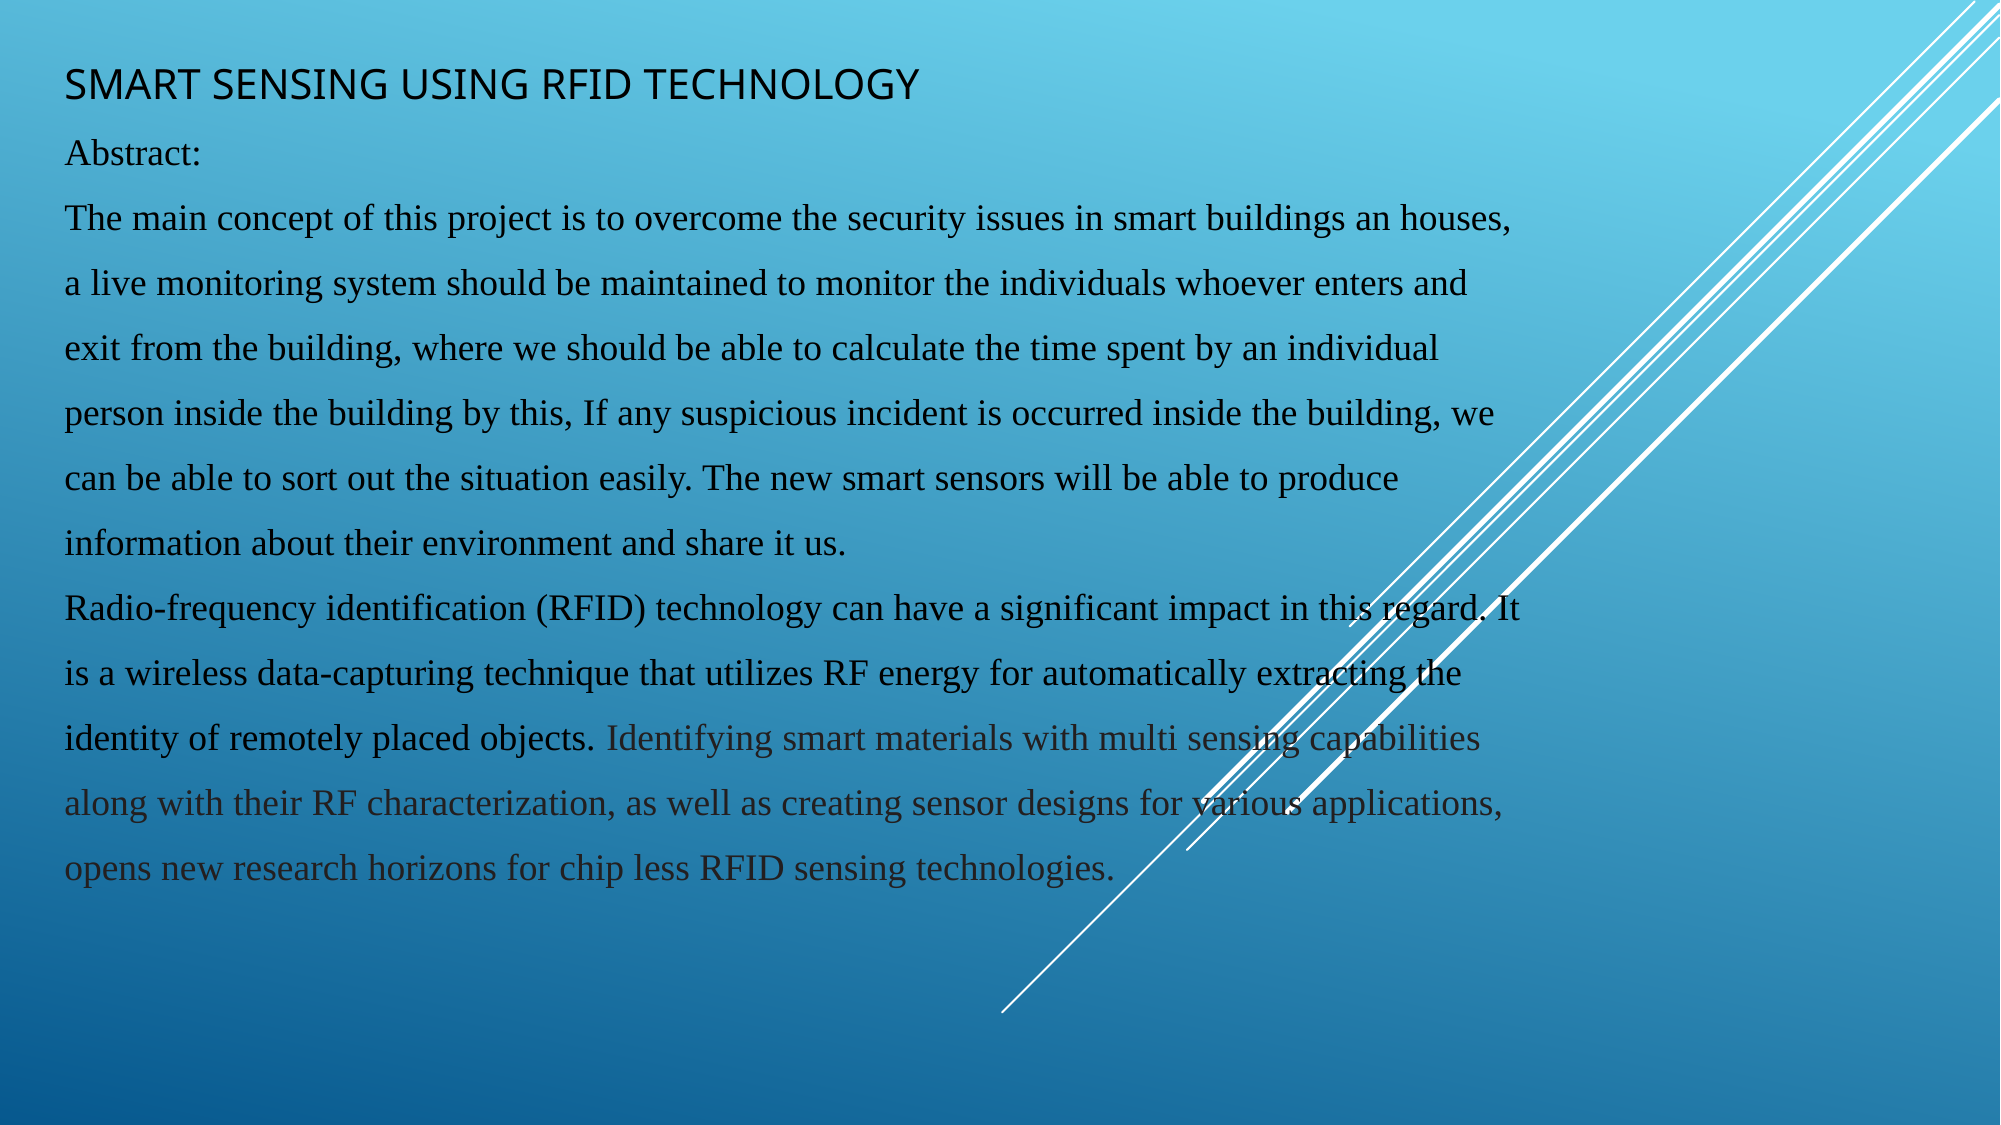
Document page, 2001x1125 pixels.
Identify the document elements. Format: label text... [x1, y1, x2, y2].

subtitle SMART SENSING USING RFID TECHNOLOGY Abstract: The main concept of this project is to overcome the security issues in smart buildings an houses, a live monitoring system should be maintained to monitor the individuals whoever enters and exit from the building, where we should be able to calculate the time spent by an individual person inside the building by this, If any suspicious incident is occurred inside the building, we can be able to sort out the situation easily. The new smart sensors will be able to produce information about their environment and share it us. Radio-frequency identification (RFID) technology can have a significant impact in this regard. It is a wireless data-capturing technique that utilizes RF energy for automatically extracting the identity of remotely placed objects. Identifying smart materials with multi sensing capabilities along with their RF characterization, as well as creating sensor designs for various applications, opens new research horizons for chip less RFID sensing technologies. [49, 50, 1827, 1125]
